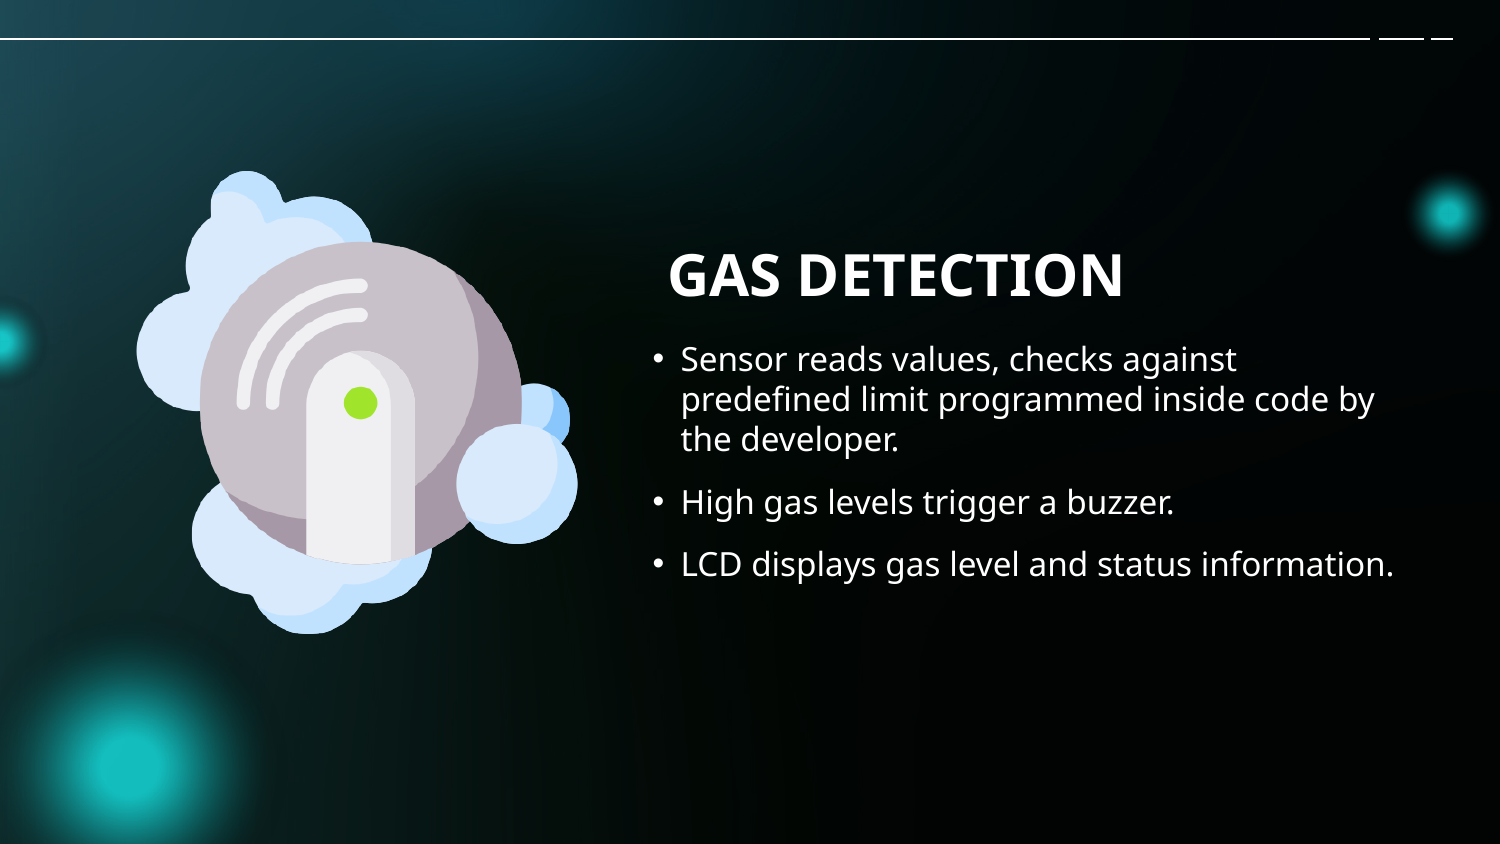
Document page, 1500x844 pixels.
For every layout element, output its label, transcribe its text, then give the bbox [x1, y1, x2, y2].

picture [0, 0, 1500, 844]
title GAS DETECTION [652, 205, 1476, 324]
subtitle Sensor reads values, checks against predefined limit programmed inside code by the developer. High gas levels trigger a buzzer. LCD displays gas level and status information. [637, 323, 1425, 694]
